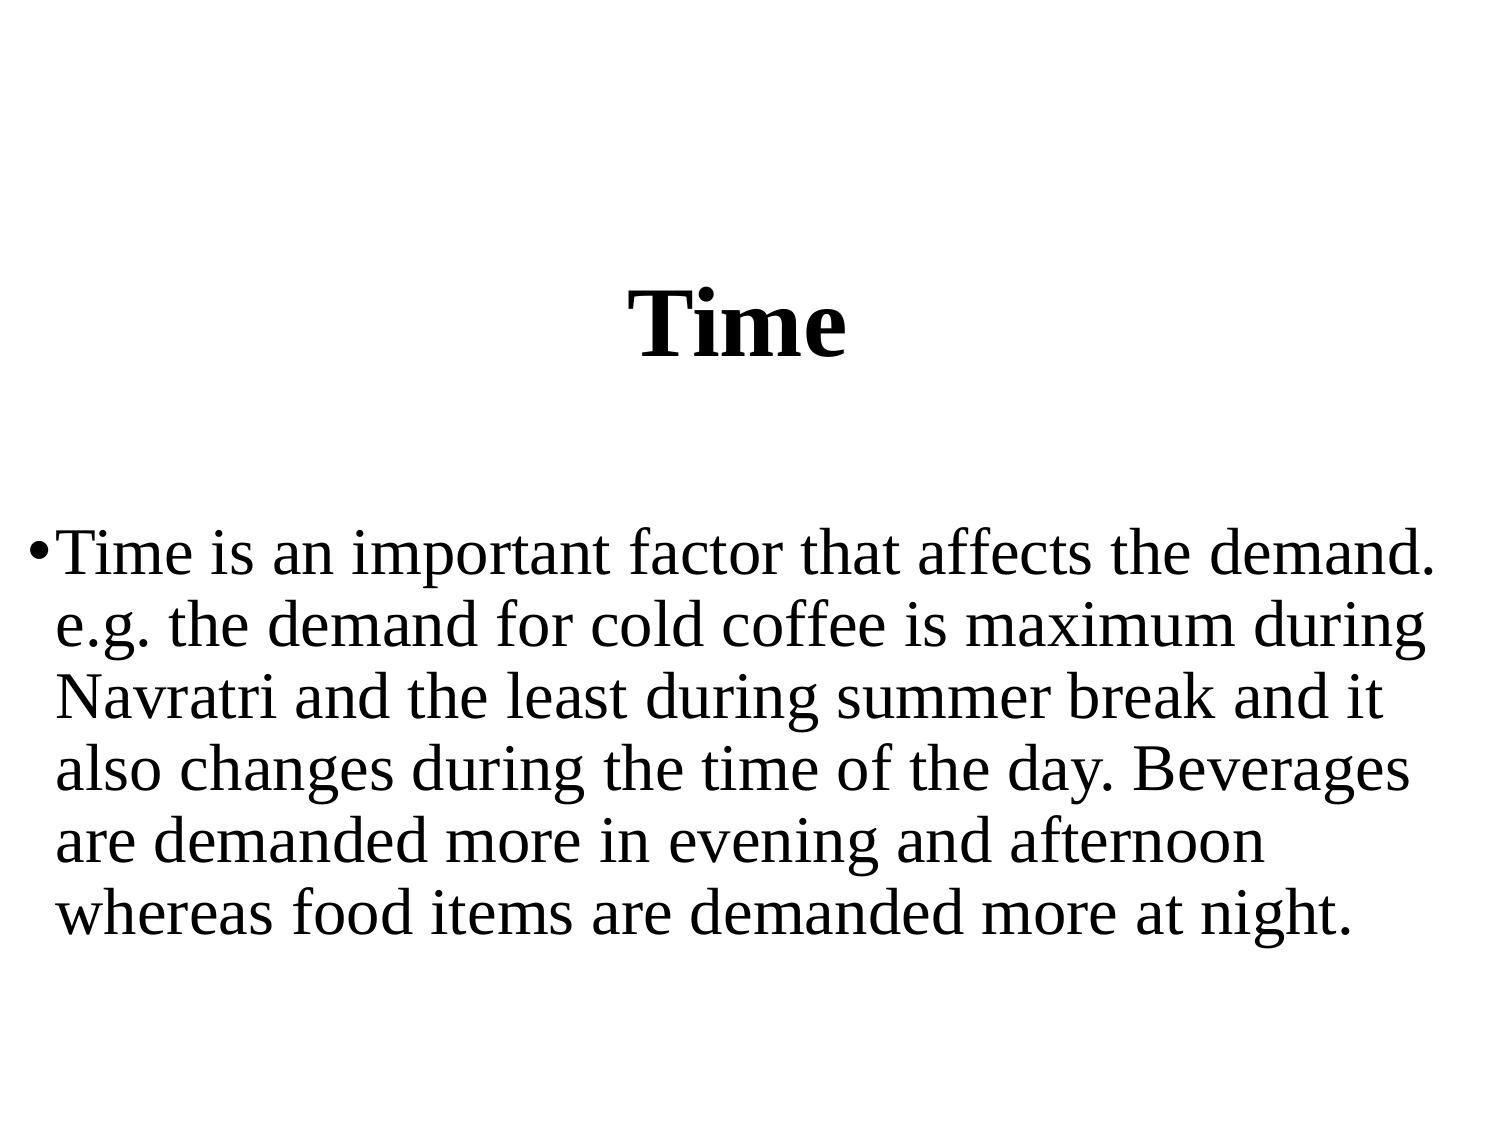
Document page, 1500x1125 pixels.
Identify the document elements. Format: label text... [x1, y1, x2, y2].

list Time Time is an important factor that affects the demand. e.g. the demand for cold coffee is maximum during Navratri and the least during summer break and it also changes during the time of the day. Beverages are demanded more in evening and afternoon whereas food items are demanded more at night. [12, 262, 1463, 1125]
